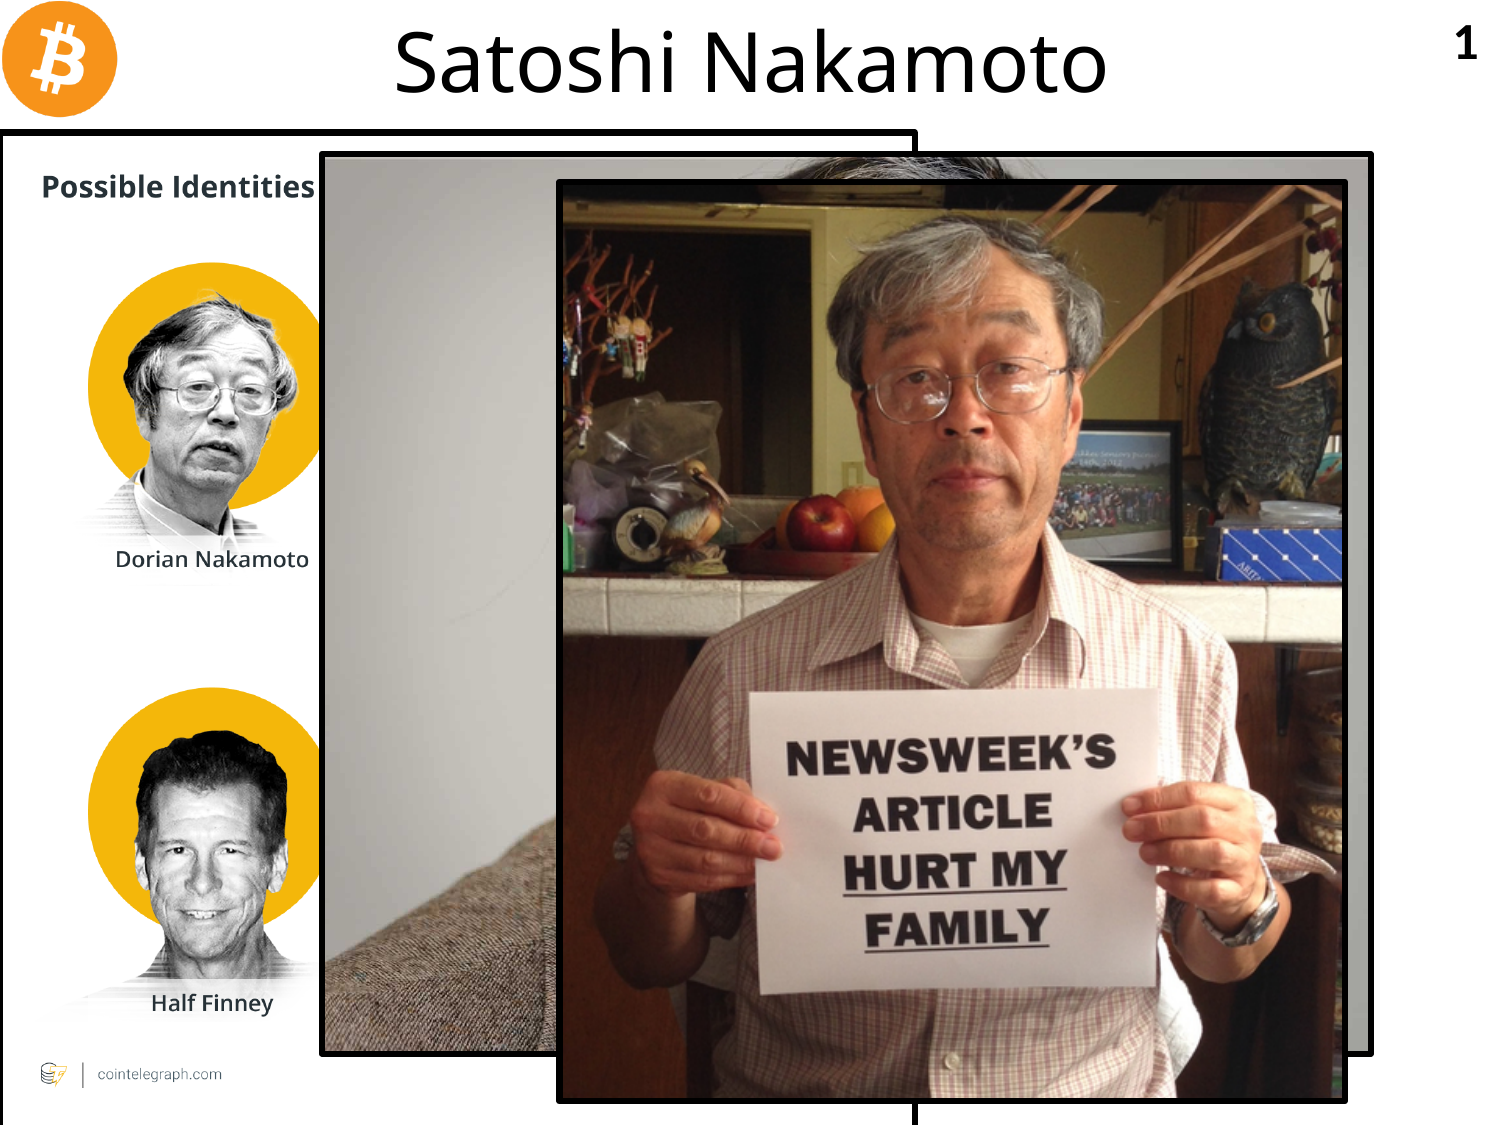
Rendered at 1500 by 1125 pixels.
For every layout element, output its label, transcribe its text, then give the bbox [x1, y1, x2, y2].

text_box Satoshi Nakamoto [191, 0, 1313, 118]
picture [0, 0, 119, 119]
text_box 1 [1437, 0, 1498, 78]
picture [2, 135, 1368, 1125]
